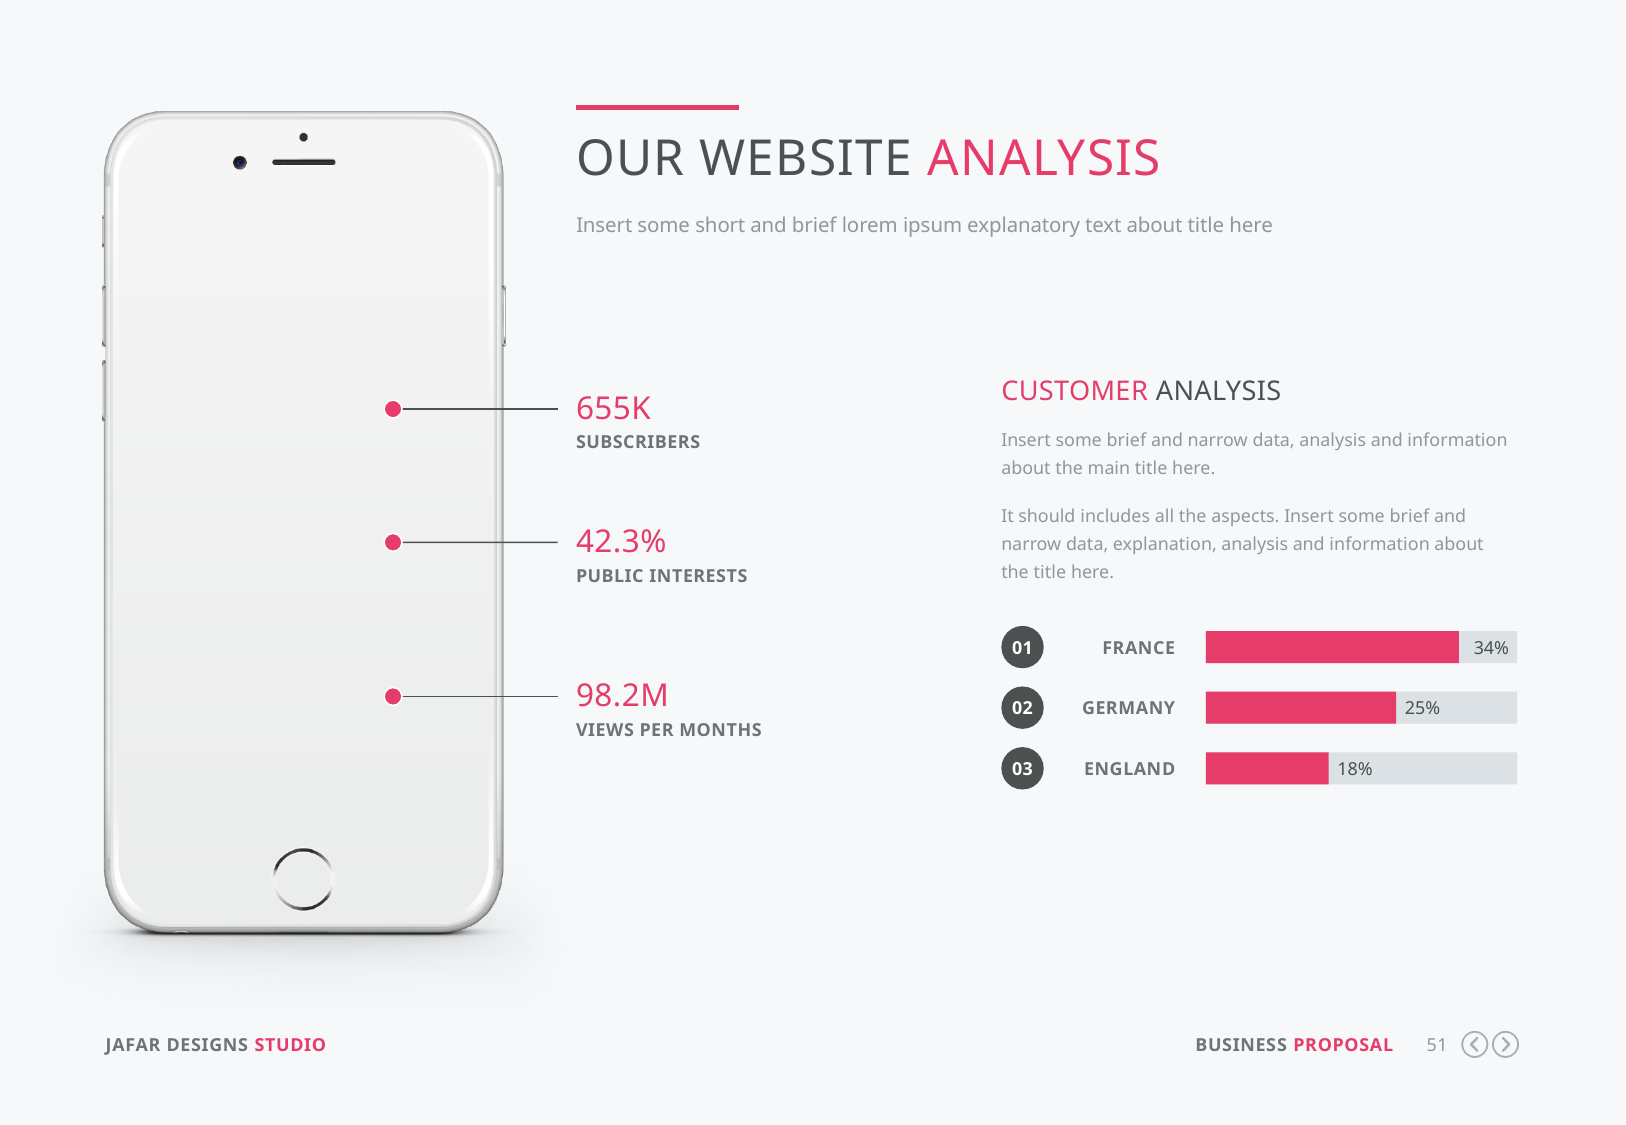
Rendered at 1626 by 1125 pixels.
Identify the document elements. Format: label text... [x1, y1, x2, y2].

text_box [1001, 373, 1518, 557]
list Our Website Analysis [576, 125, 1518, 191]
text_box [576, 675, 799, 741]
list Insert some short and brief lorem ipsum explanatory text about title here [576, 209, 1519, 241]
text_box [576, 387, 799, 453]
picture [0, 38, 645, 1036]
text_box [1001, 625, 1518, 790]
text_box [576, 520, 799, 587]
